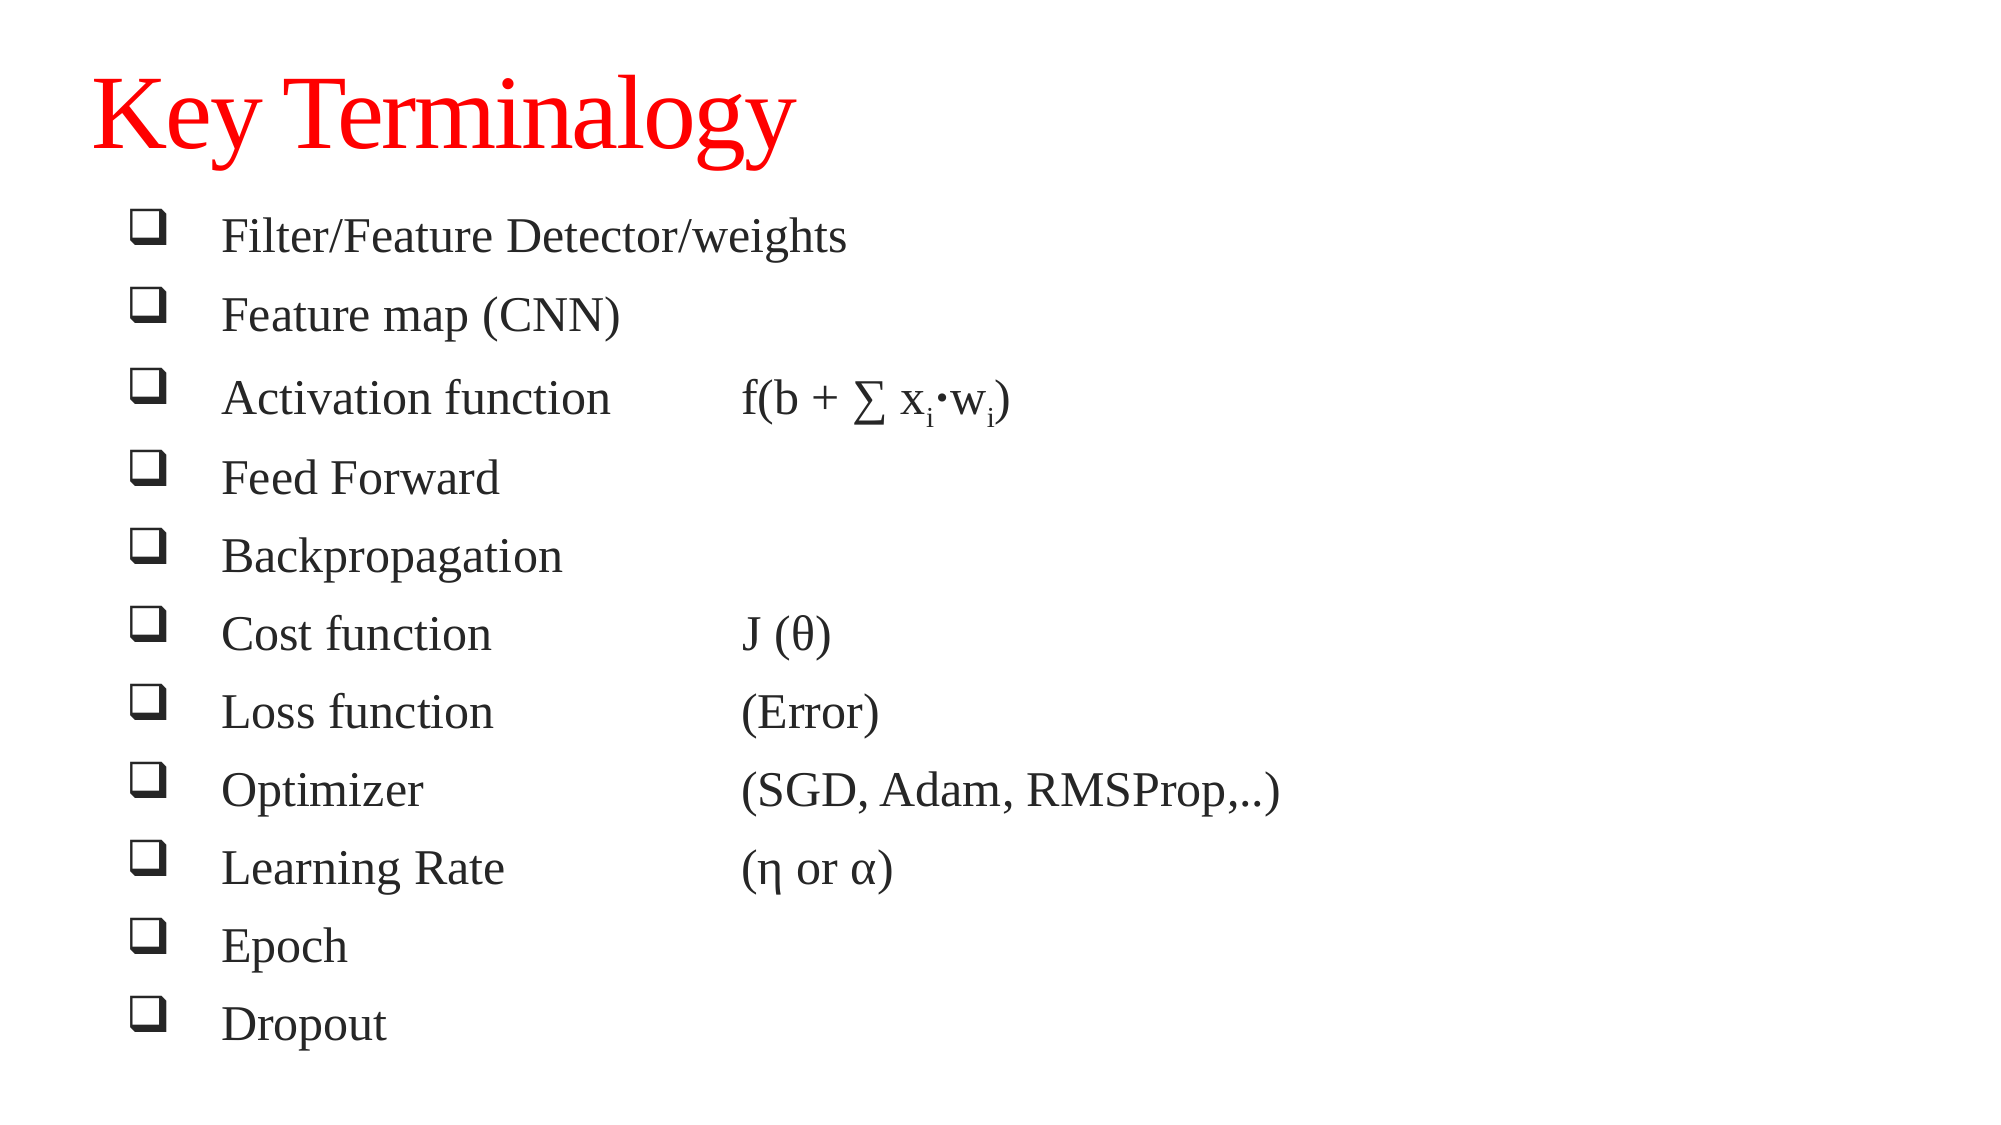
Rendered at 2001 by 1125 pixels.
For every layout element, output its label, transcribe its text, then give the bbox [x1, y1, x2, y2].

list Filter/Feature Detector/weights Feature map (CNN) Activation function f(b + ∑ xi·wi) Feed Forward Backpropagation Cost function J (θ) Loss function (Error) Optimizer (SGD, Adam, RMSProp,..) Learning Rate (η or α) Epoch Dropout [111, 204, 1876, 1071]
title Key Terminalogy [76, 54, 1844, 178]
